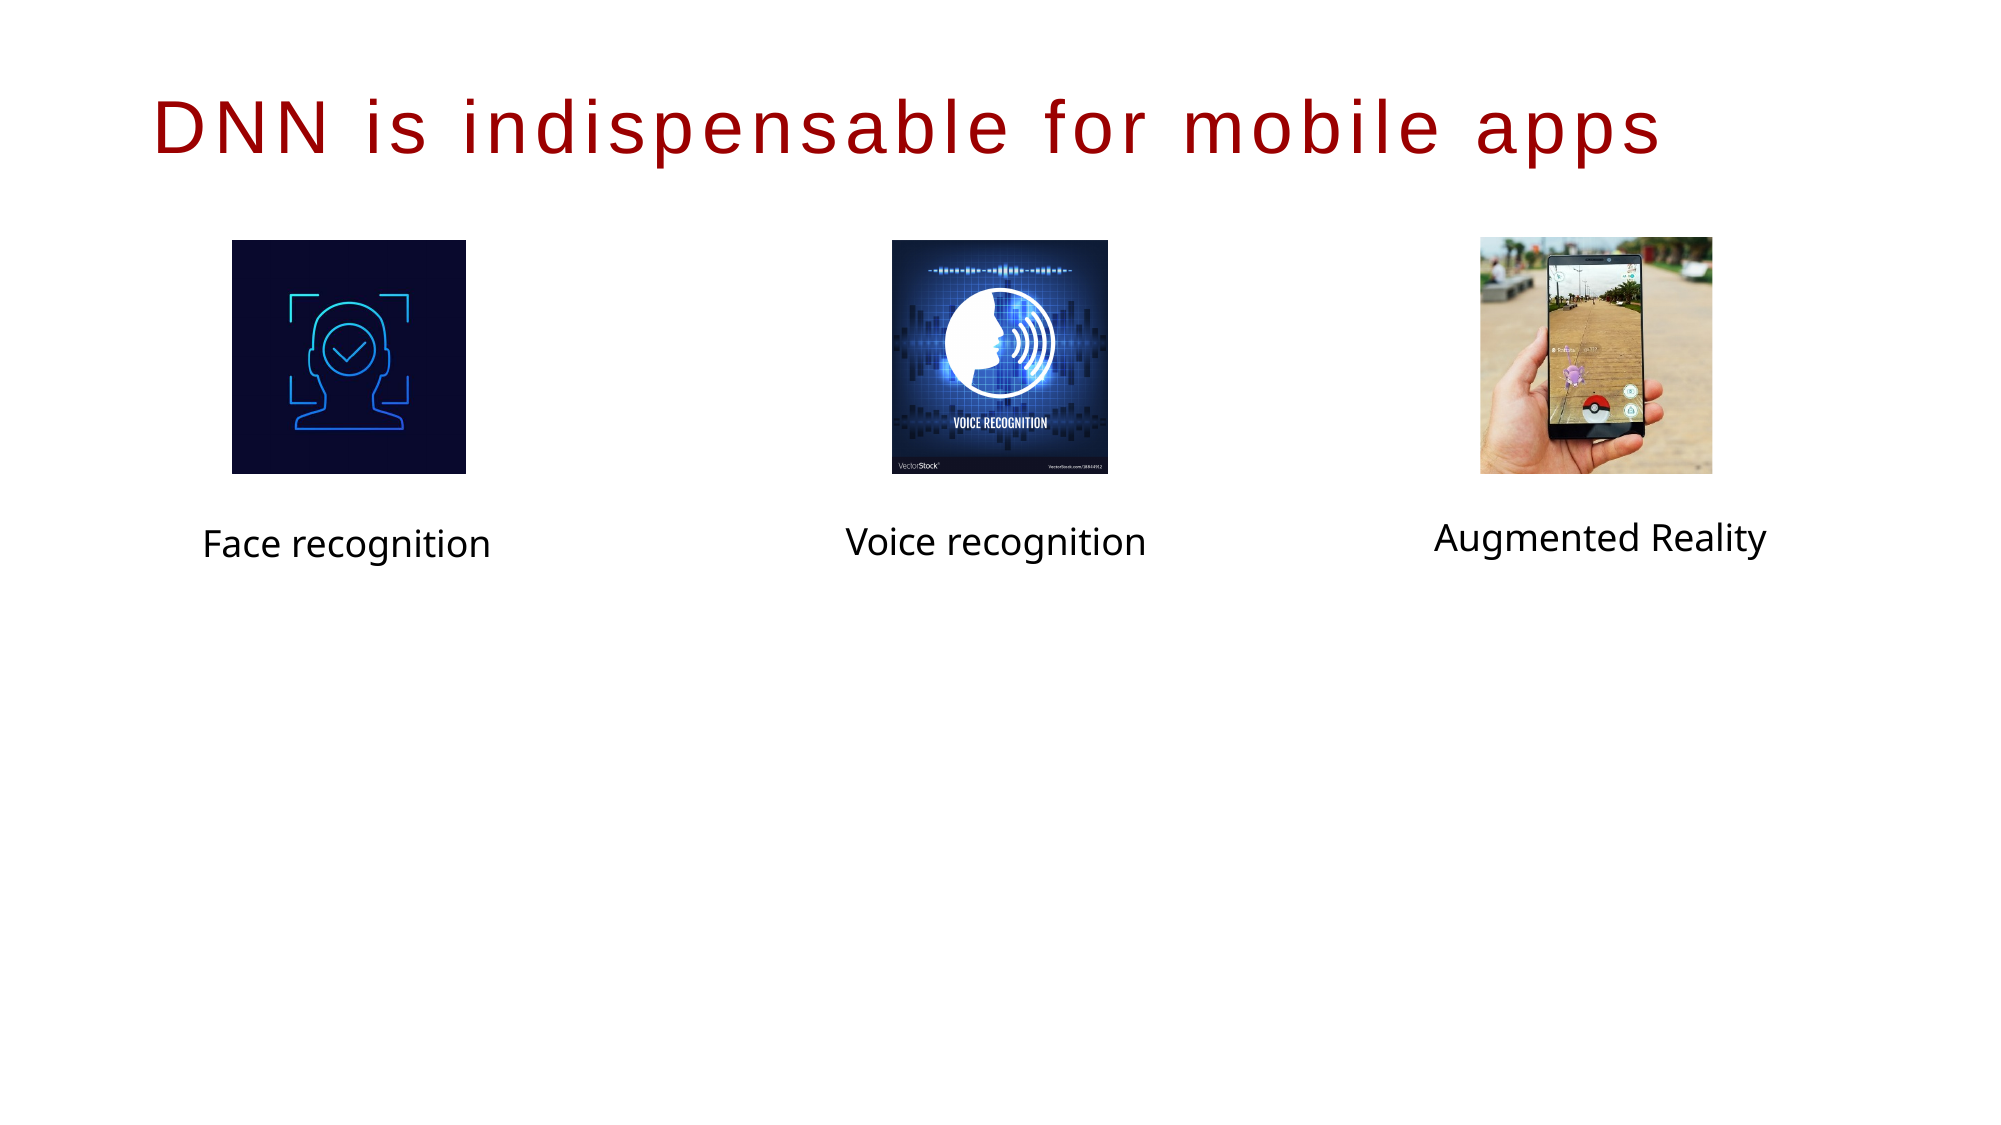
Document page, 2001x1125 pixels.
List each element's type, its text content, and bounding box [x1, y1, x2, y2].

text_box DNN is indispensable for mobile apps [150, 76, 1750, 169]
picture [232, 240, 466, 474]
picture [892, 240, 1109, 474]
text_box Voice recognition [843, 515, 1162, 563]
text_box Augmented Reality [1432, 511, 1779, 559]
text_box Face recognition [199, 517, 503, 565]
picture [1480, 237, 1713, 474]
